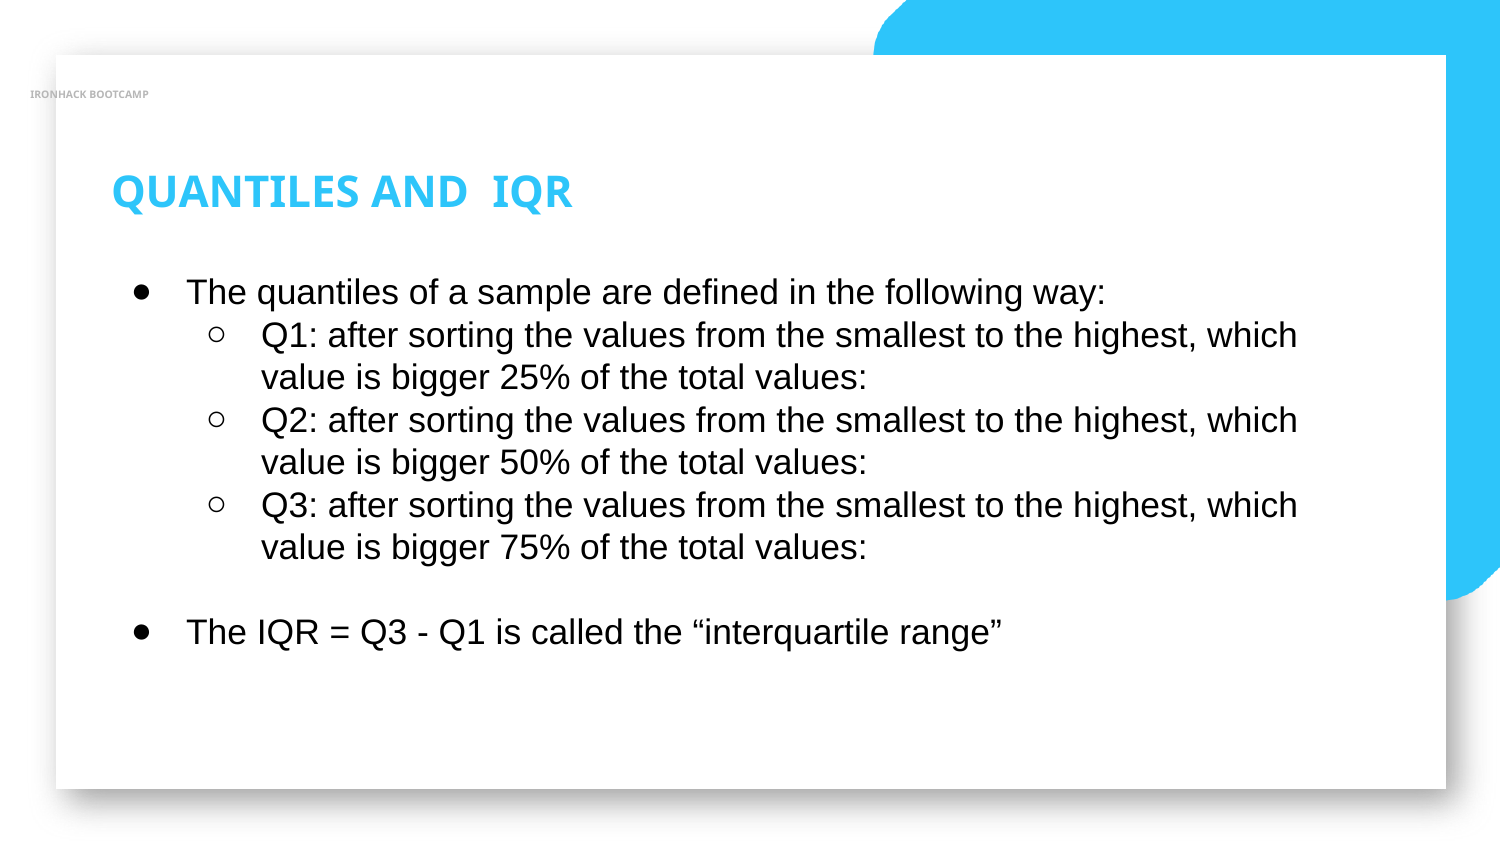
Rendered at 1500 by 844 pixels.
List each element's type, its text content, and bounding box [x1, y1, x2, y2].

text_box QUANTILES AND IQR [96, 149, 1417, 266]
picture [0, 0, 1500, 844]
text_box The quantiles of a sample are defined in the following way: Q1: after sorting the values from the smallest to the highest, which value is bigger 25% of the total values: Q2: after sorting the values from the smallest to the highest, which value is bigger 50% of the total values: Q3: after sorting the values from the smallest to the highest, which value is bigger 75% of the total values: The IQR = Q3 - Q1 is called the “interquartile range” [96, 254, 1367, 667]
text_box IRONHACK BOOTCAMP [15, 71, 354, 108]
